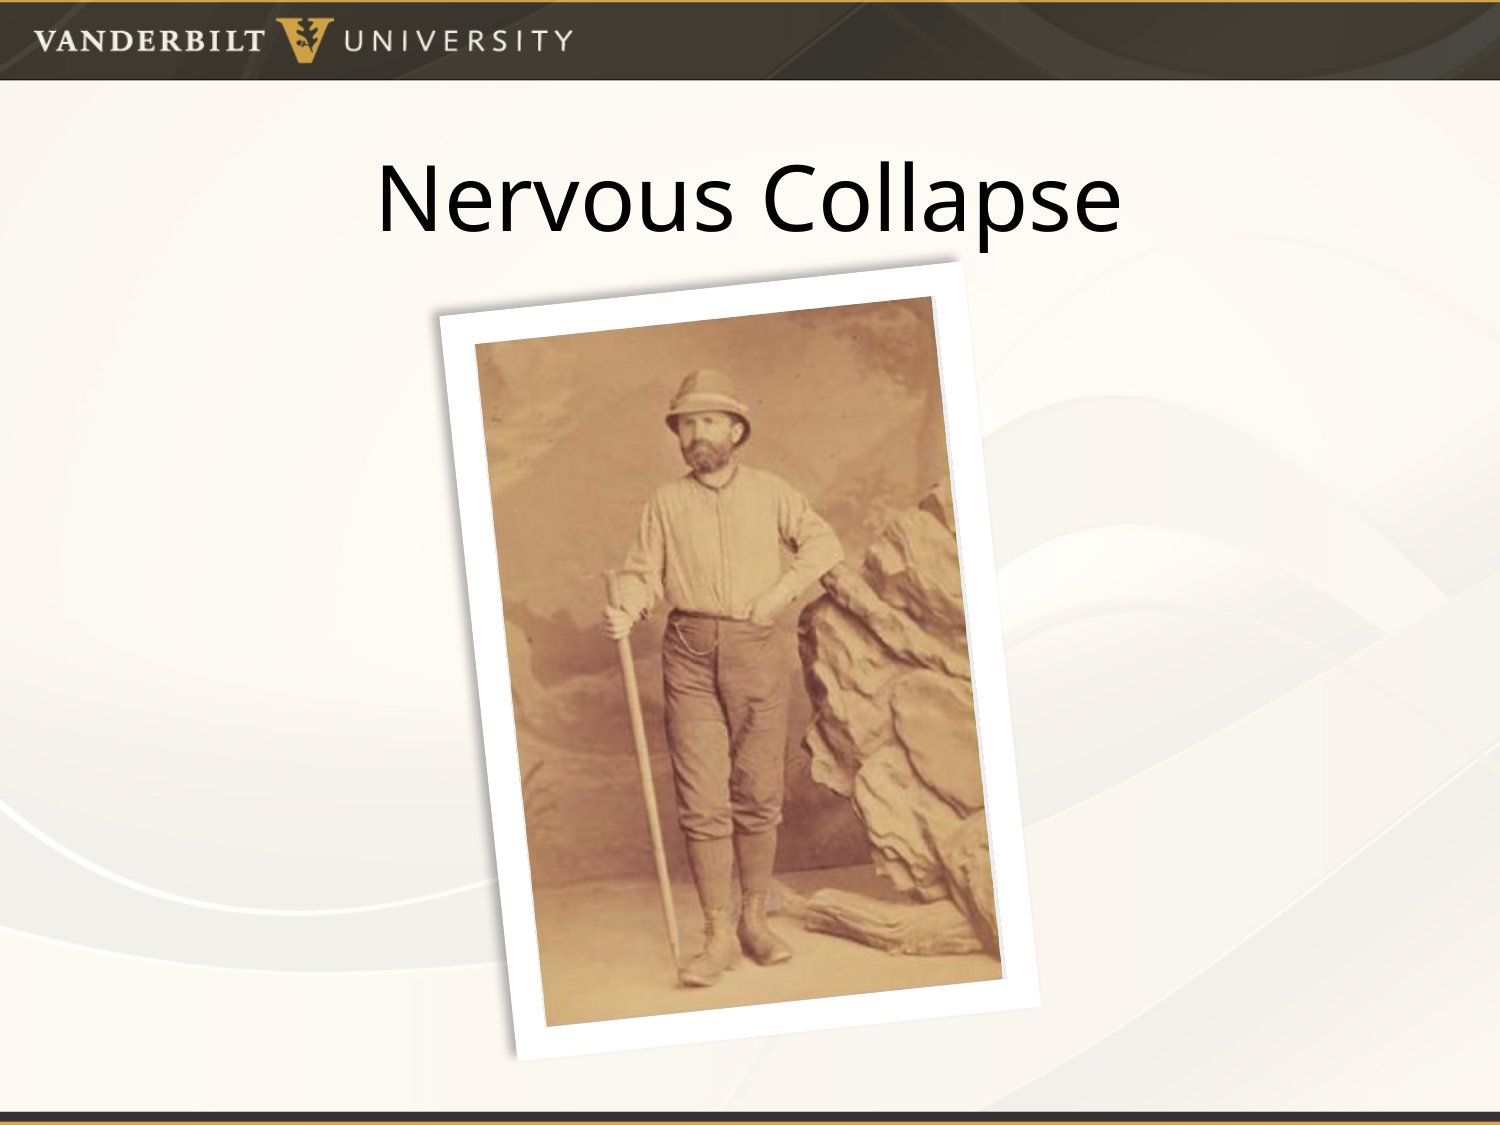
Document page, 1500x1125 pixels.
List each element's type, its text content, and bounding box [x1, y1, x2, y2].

picture [0, 0, 1500, 1125]
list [508, 317, 973, 1006]
title Nervous Collapse [75, 101, 1425, 289]
